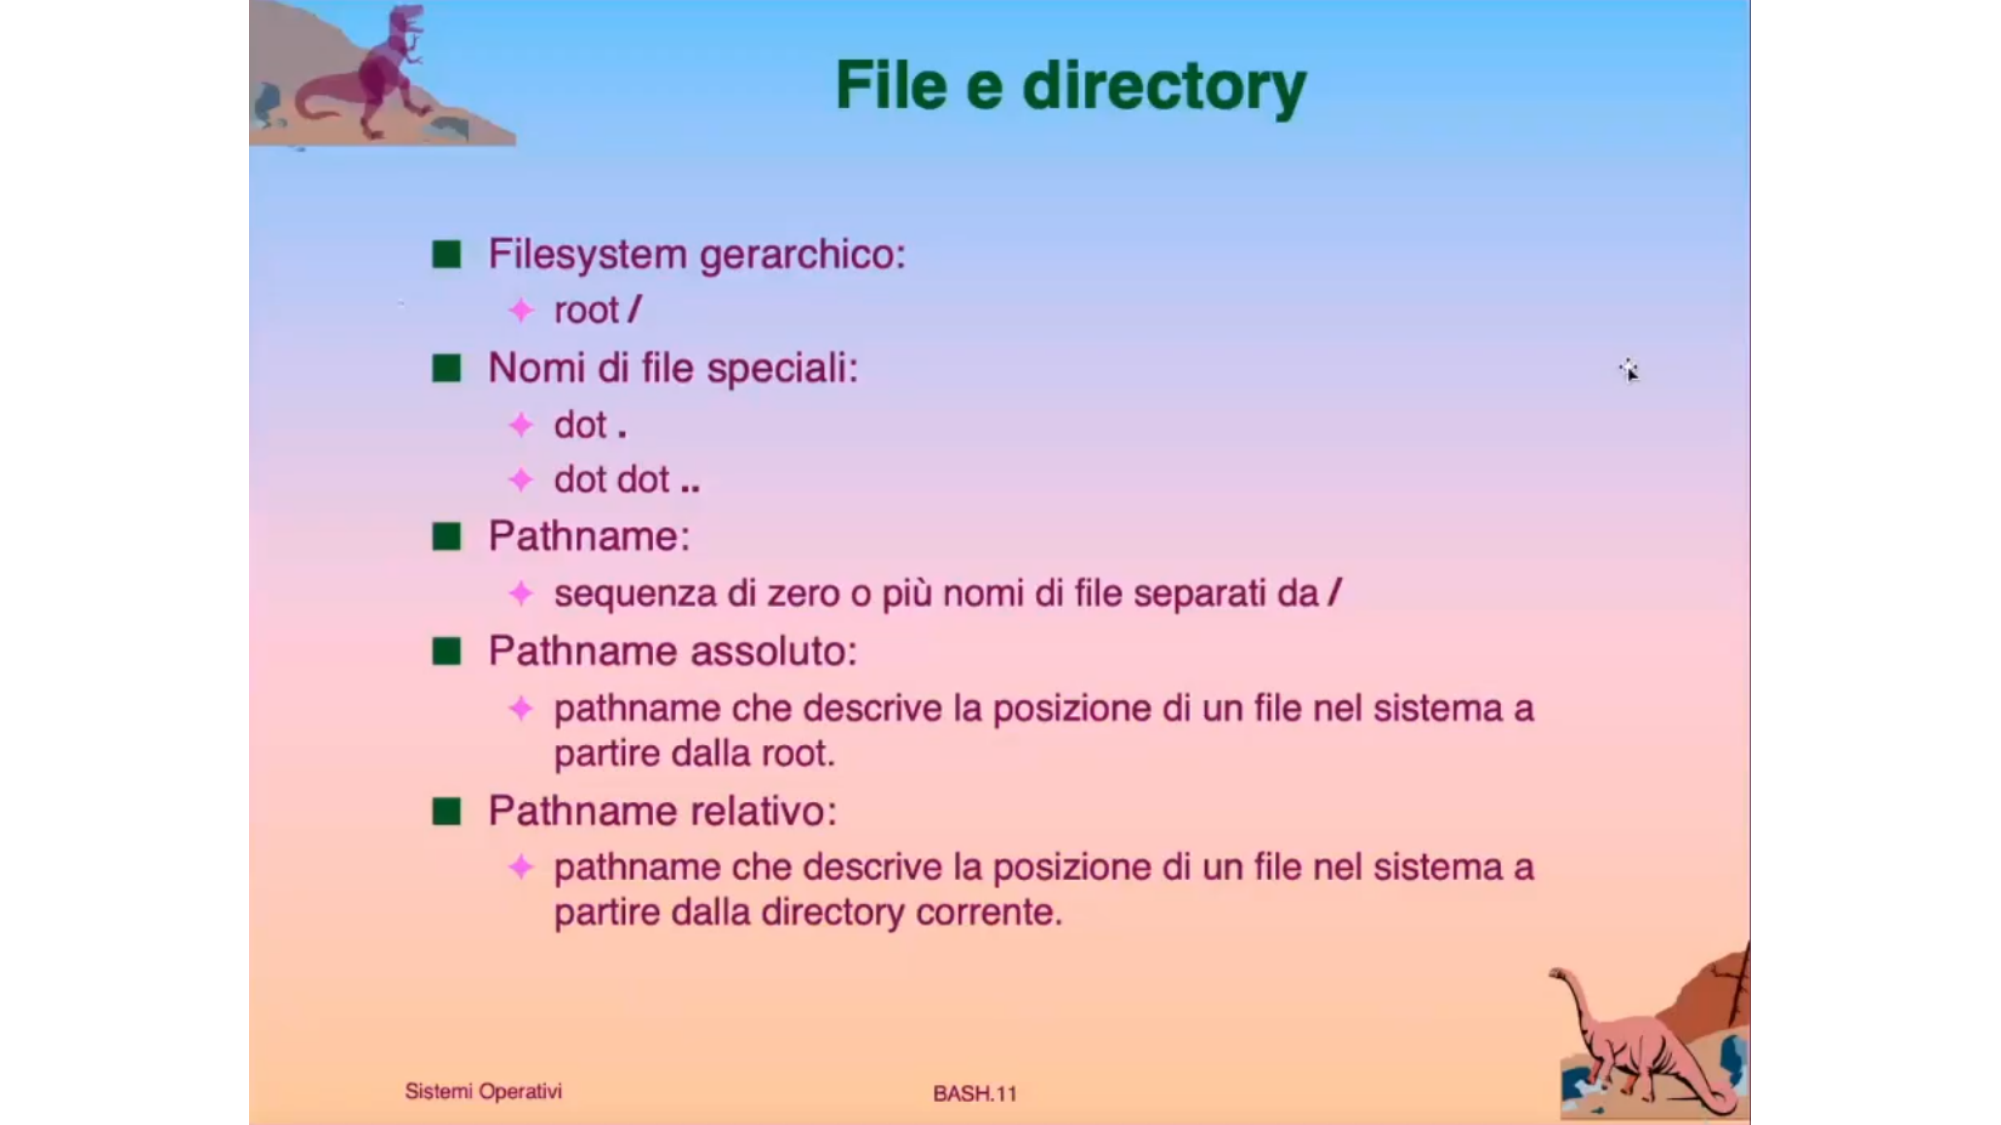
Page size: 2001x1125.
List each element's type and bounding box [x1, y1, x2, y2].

picture [249, 0, 1751, 1125]
